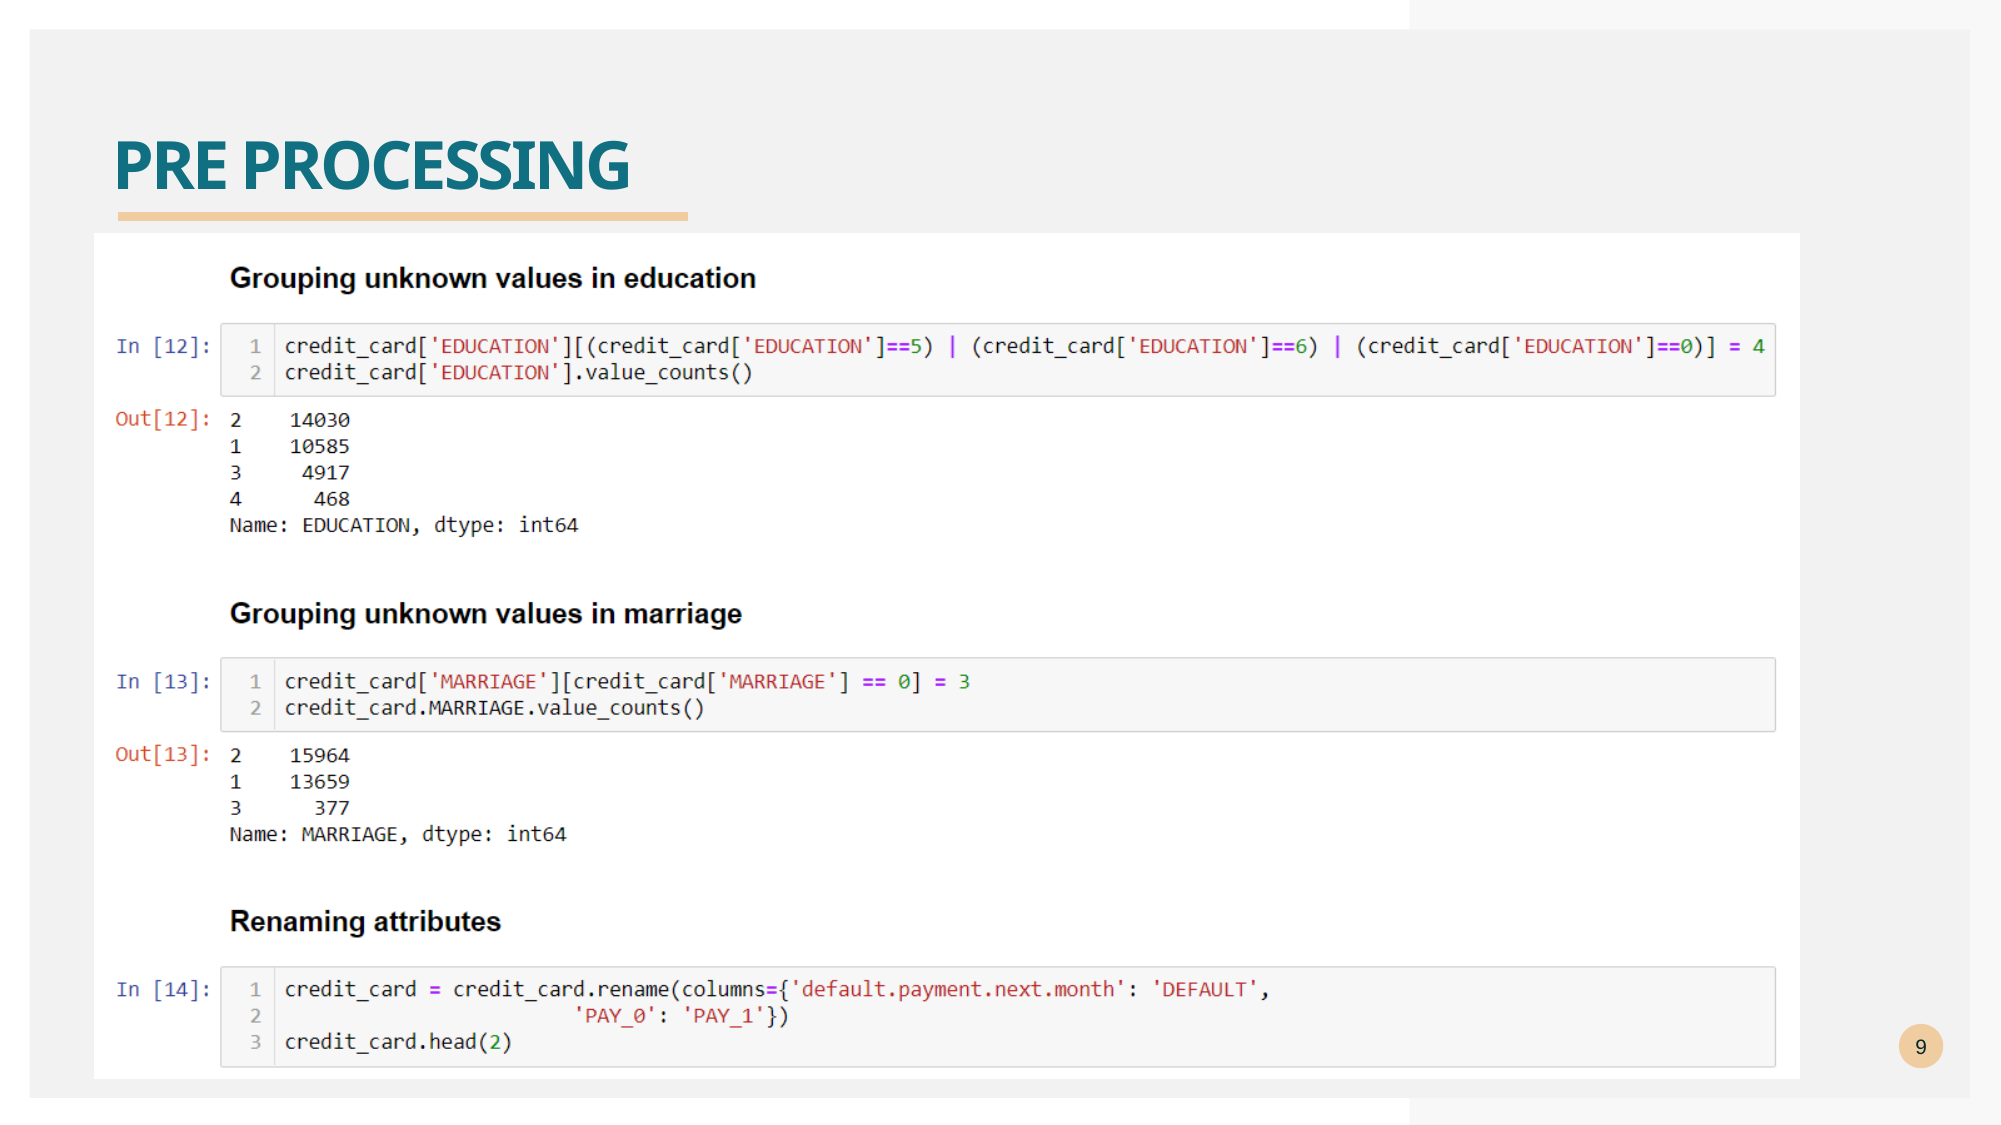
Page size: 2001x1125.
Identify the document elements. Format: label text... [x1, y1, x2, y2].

picture [94, 233, 1800, 1079]
title Pre processing [112, 132, 1353, 194]
slide_number 9 [1898, 1023, 1944, 1069]
